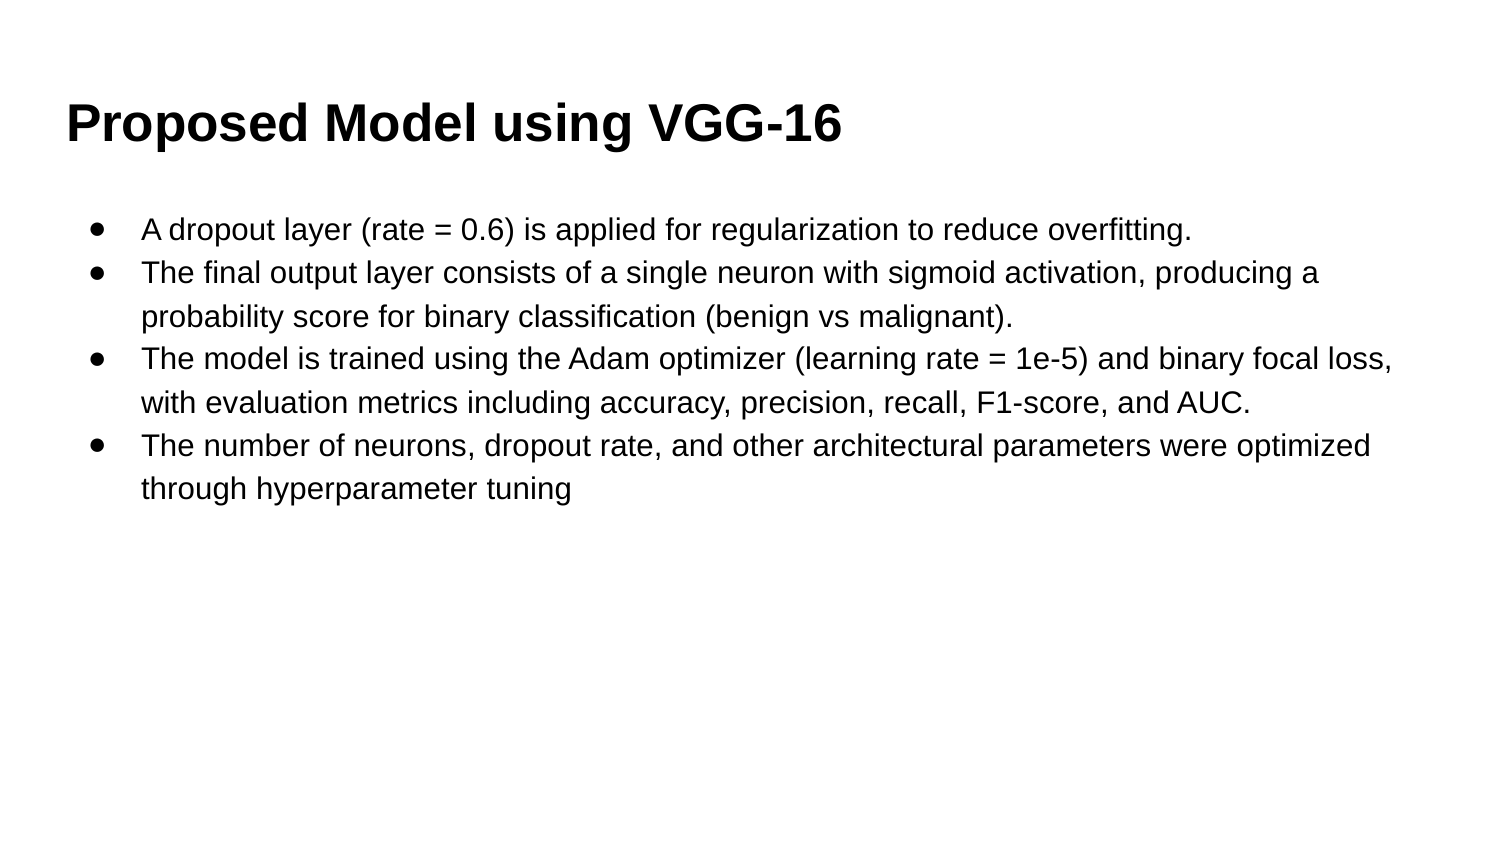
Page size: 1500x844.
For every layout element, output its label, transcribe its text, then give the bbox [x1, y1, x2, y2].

title Proposed Model using VGG-16 [51, 72, 1449, 167]
list A dropout layer (rate = 0.6) is applied for regularization to reduce overfitting. The final output layer consists of a single neuron with sigmoid activation, producing a probability score for binary classification (benign vs malignant). The model is trained using the Adam optimizer (learning rate = 1e-5) and binary focal loss, with evaluation metrics including accuracy, precision, recall, F1-score, and AUC. The number of neurons, dropout rate, and other architectural parameters were optimized through hyperparameter tuning [51, 189, 1449, 750]
